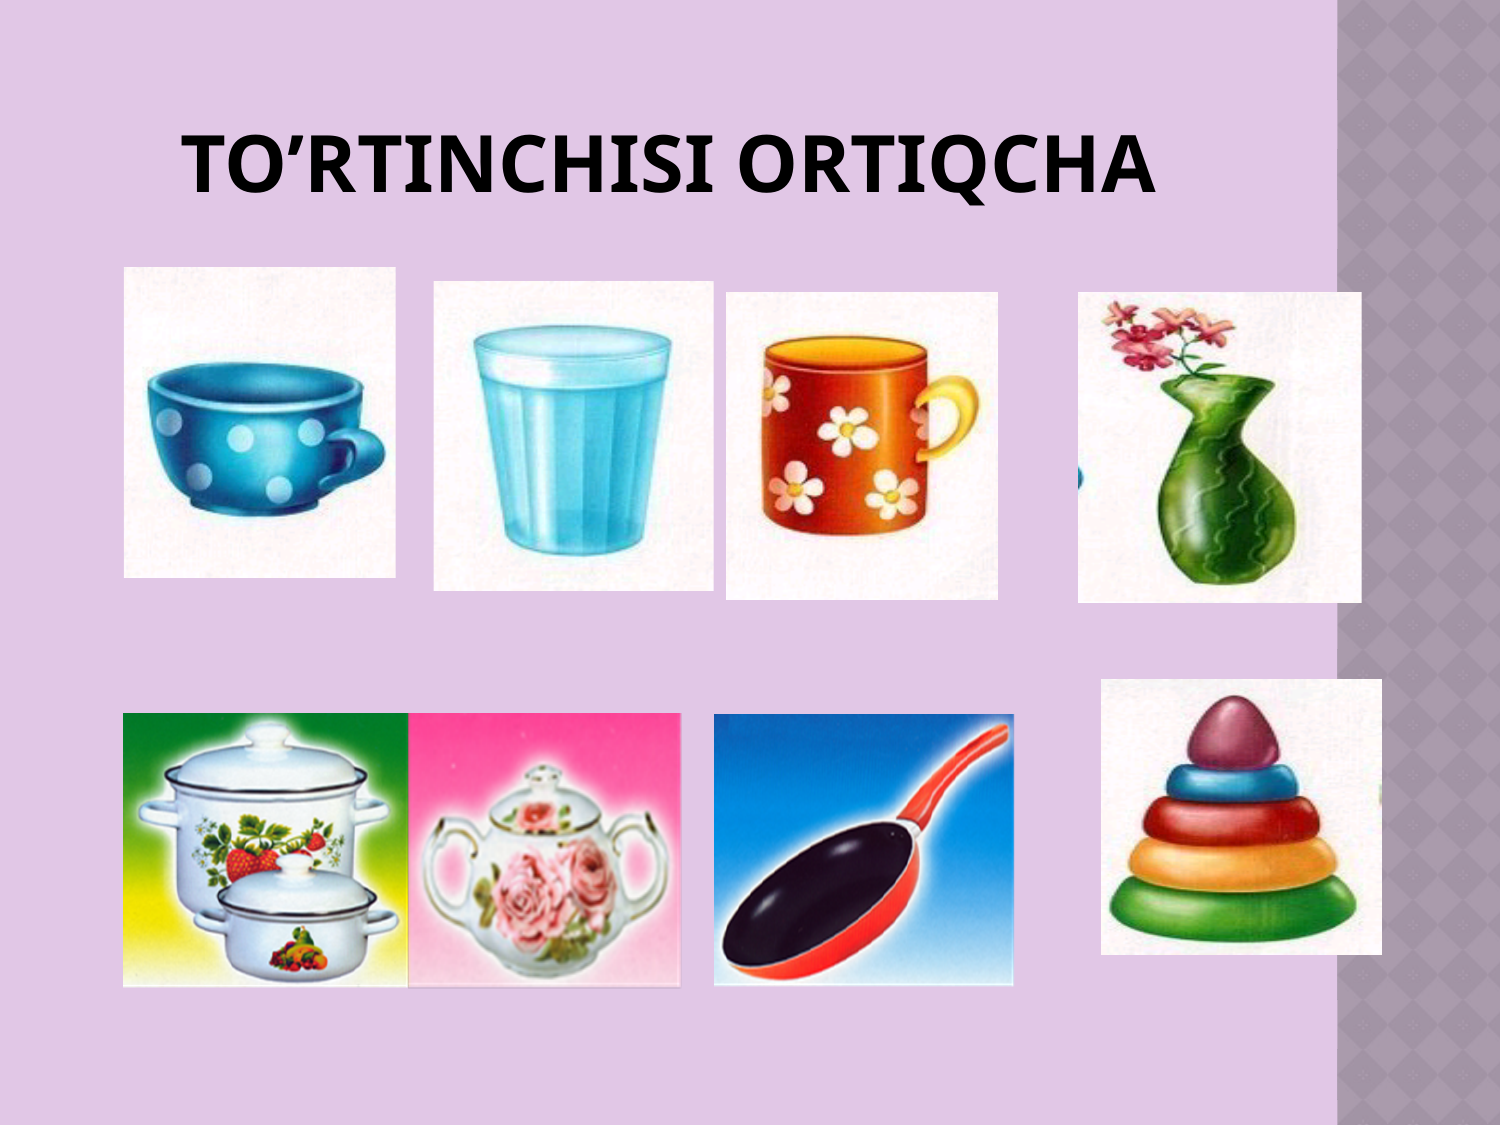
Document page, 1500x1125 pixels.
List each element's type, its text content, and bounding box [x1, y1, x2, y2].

picture [714, 714, 1016, 992]
picture [1077, 292, 1363, 603]
picture [1101, 679, 1383, 957]
picture [433, 280, 715, 591]
picture [123, 713, 683, 991]
picture [726, 292, 999, 601]
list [123, 266, 397, 580]
title To’rtinchisi ortiqcha [75, 52, 1263, 209]
